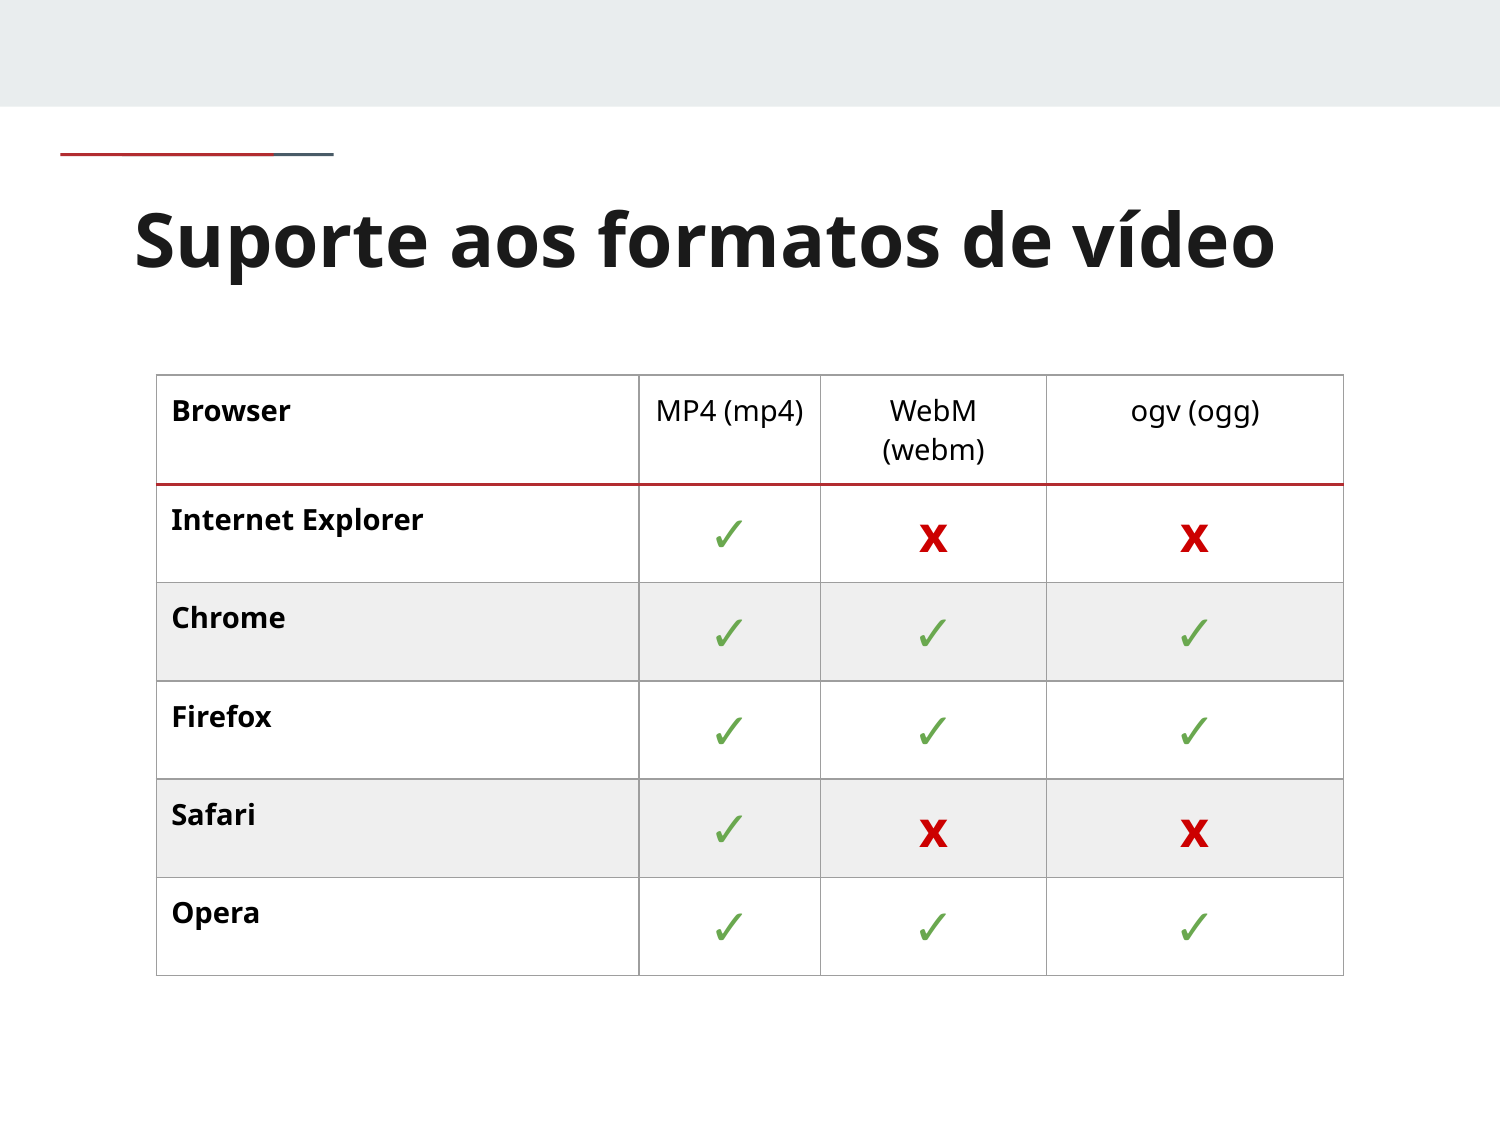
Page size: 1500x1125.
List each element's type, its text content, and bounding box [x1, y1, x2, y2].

table_cell ✓ [1047, 682, 1343, 778]
table_cell Internet Explorer [157, 486, 638, 582]
title Suporte aos formatos de vídeo [119, 177, 1381, 295]
table_cell ✓ [640, 878, 820, 975]
table_cell ✓ [1047, 878, 1343, 975]
table_cell Firefox [157, 682, 638, 778]
table_cell ✓ [640, 780, 820, 877]
table_cell ✓ [640, 583, 820, 680]
table_cell Safari [157, 780, 638, 877]
table_cell x [821, 780, 1046, 877]
table_cell ✓ [640, 486, 820, 582]
table_cell x [821, 486, 1046, 582]
table_cell ✓ [640, 682, 820, 778]
table_header ogv (ogg) [1047, 376, 1343, 483]
table_cell ✓ [821, 682, 1046, 778]
table_cell ✓ [1047, 583, 1343, 680]
table_header MP4 (mp4) [640, 376, 820, 483]
table_cell Opera [157, 878, 638, 975]
table_cell Chrome [157, 583, 638, 680]
table_cell ✓ [821, 583, 1046, 680]
table_cell ✓ [821, 878, 1046, 975]
table_header WebM (webm) [821, 376, 1046, 483]
table_cell x [1047, 780, 1343, 877]
table_cell x [1047, 486, 1343, 582]
table_header Browser [157, 376, 638, 483]
